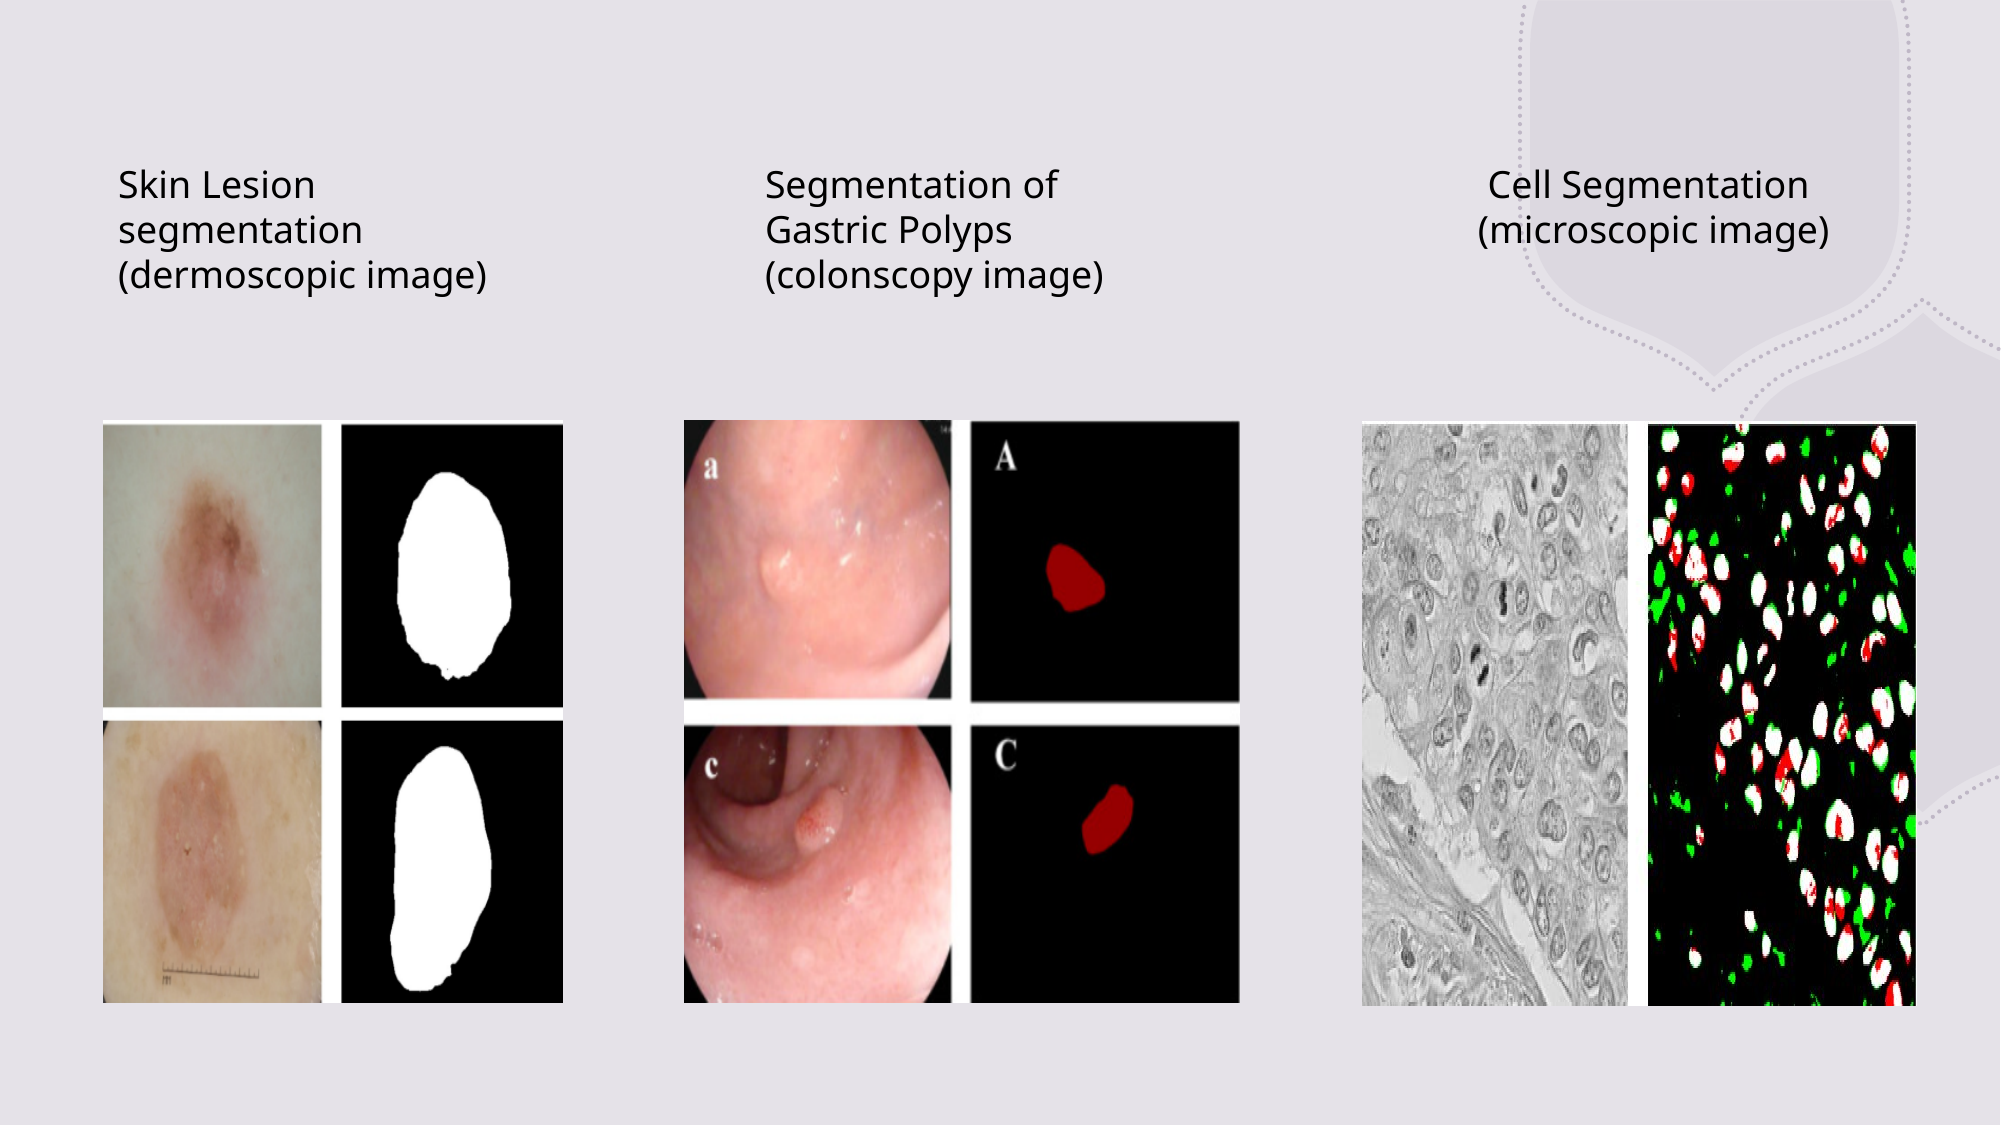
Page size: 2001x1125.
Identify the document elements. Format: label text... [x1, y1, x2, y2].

picture [1362, 421, 1917, 1006]
text_box Skin Lesion segmentation (dermoscopic image) [103, 153, 551, 304]
text_box Segmentation of Gastric Polyps (colonscopy image) [750, 153, 1199, 349]
picture [103, 420, 563, 1003]
picture [684, 420, 1240, 1003]
text_box Cell Segmentation (microscopic image) [1462, 153, 1917, 259]
